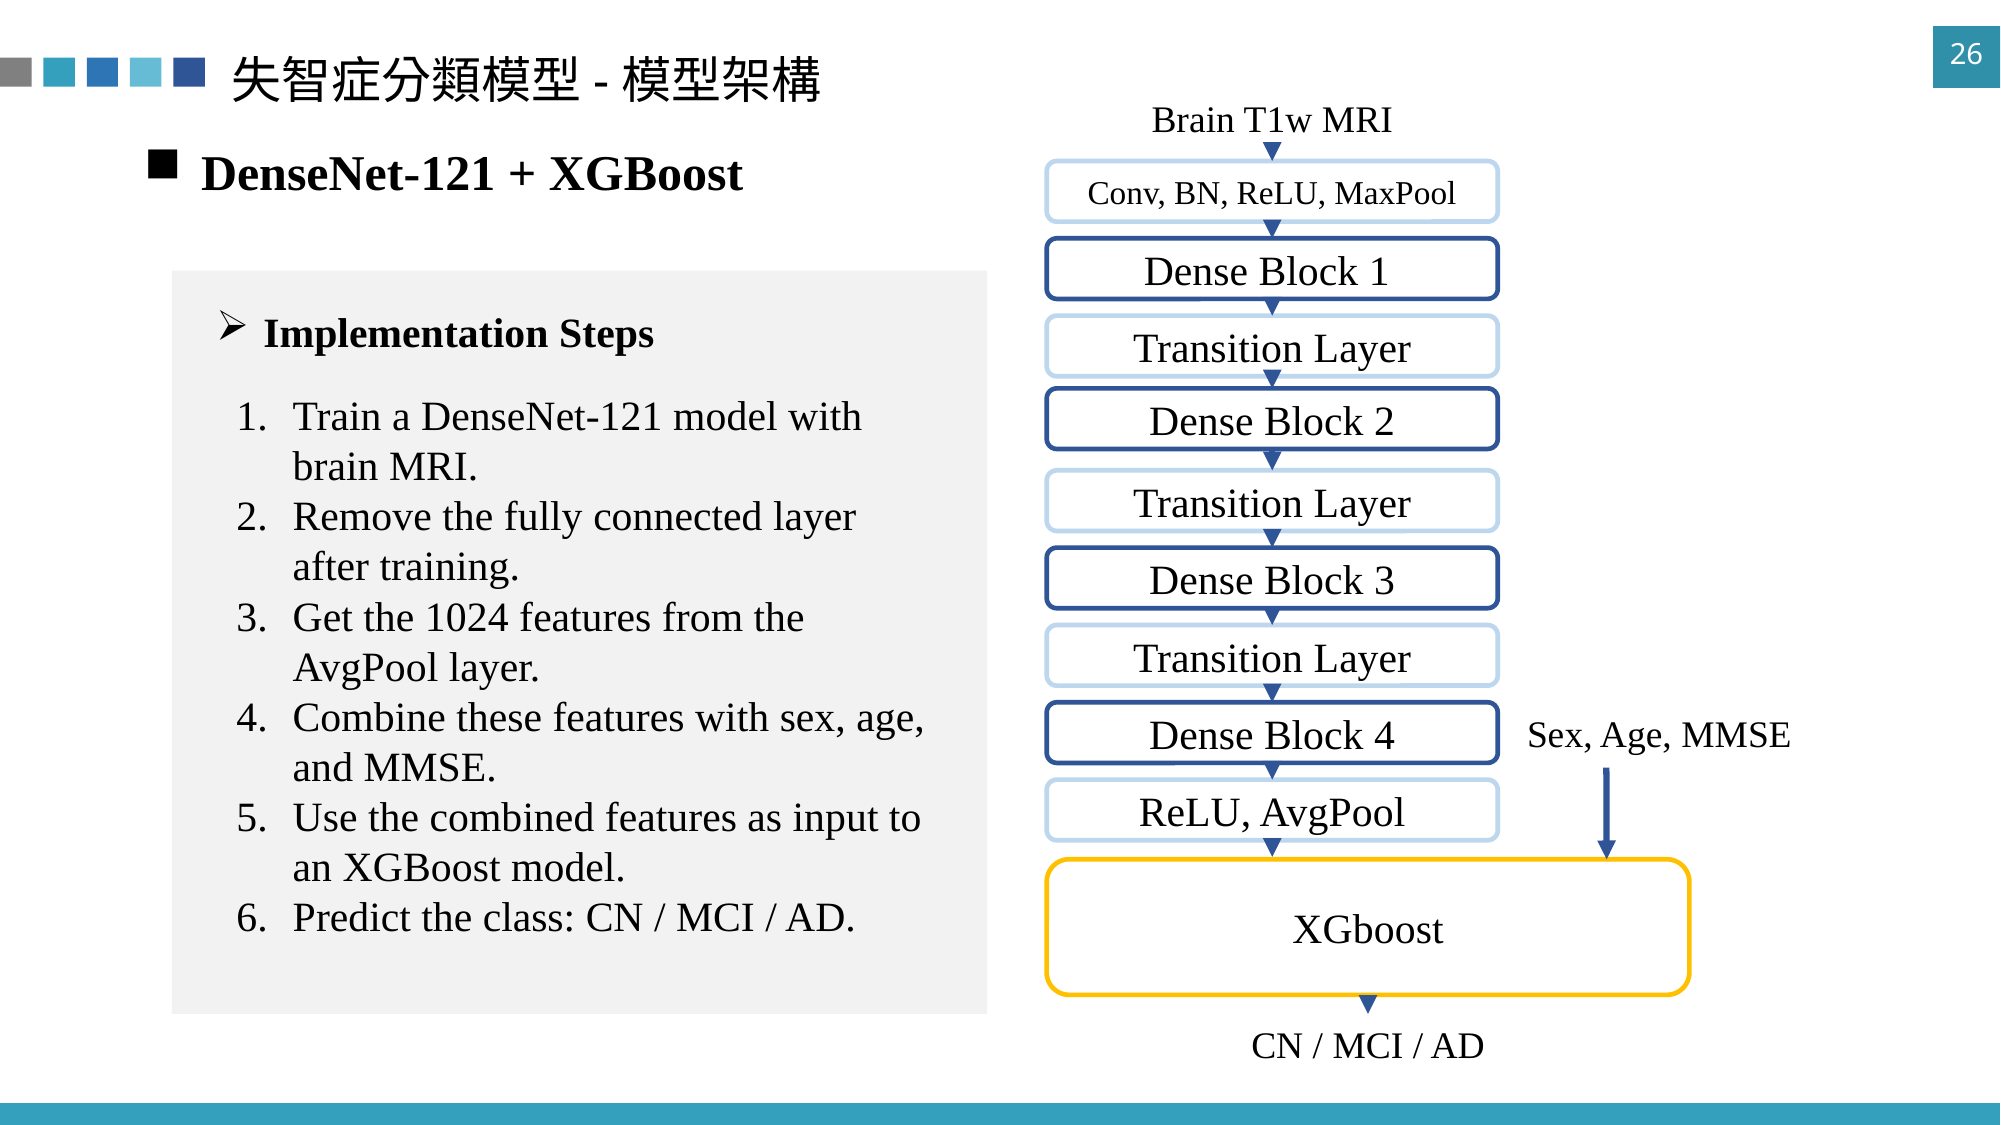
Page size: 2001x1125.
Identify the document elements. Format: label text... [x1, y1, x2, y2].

text_box Dense Block 2 [1045, 387, 1499, 451]
text_box Transition Layer [1045, 314, 1499, 378]
text_box Brain T1w MRI [1136, 87, 1408, 148]
text_box Sex, Age, MMSE [1512, 702, 1830, 762]
text_box Dense Block 1 [1045, 237, 1499, 300]
text_box Transition Layer [1045, 469, 1499, 532]
text_box Dense Block 3 [1045, 546, 1499, 610]
text_box Dense Block 4 [1045, 701, 1499, 764]
title 失智症分類模型-模型架構 [216, 26, 1921, 140]
text_box [171, 270, 988, 1015]
text_box Train a DenseNet-121 model with brain MRI. Remove the fully connected layer after training. Get the 1024 features from the AvgPool layer. Combine these features with sex, age, and MMSE. Use the combined features as input to an XGBoost model. Predict the class: CN / MCI / AD. [221, 381, 944, 947]
text_box Transition Layer [1045, 623, 1499, 687]
text_box Implementation Steps [201, 298, 684, 364]
text_box CN / MCI / AD [1236, 1013, 1500, 1074]
text_box XGboost [1045, 858, 1691, 996]
text_box DenseNet-121 + XGBoost [129, 129, 879, 212]
text_box ReLU, AvgPool [1045, 778, 1499, 842]
text_box Conv, BN, ReLU, MaxPool [1045, 159, 1499, 223]
